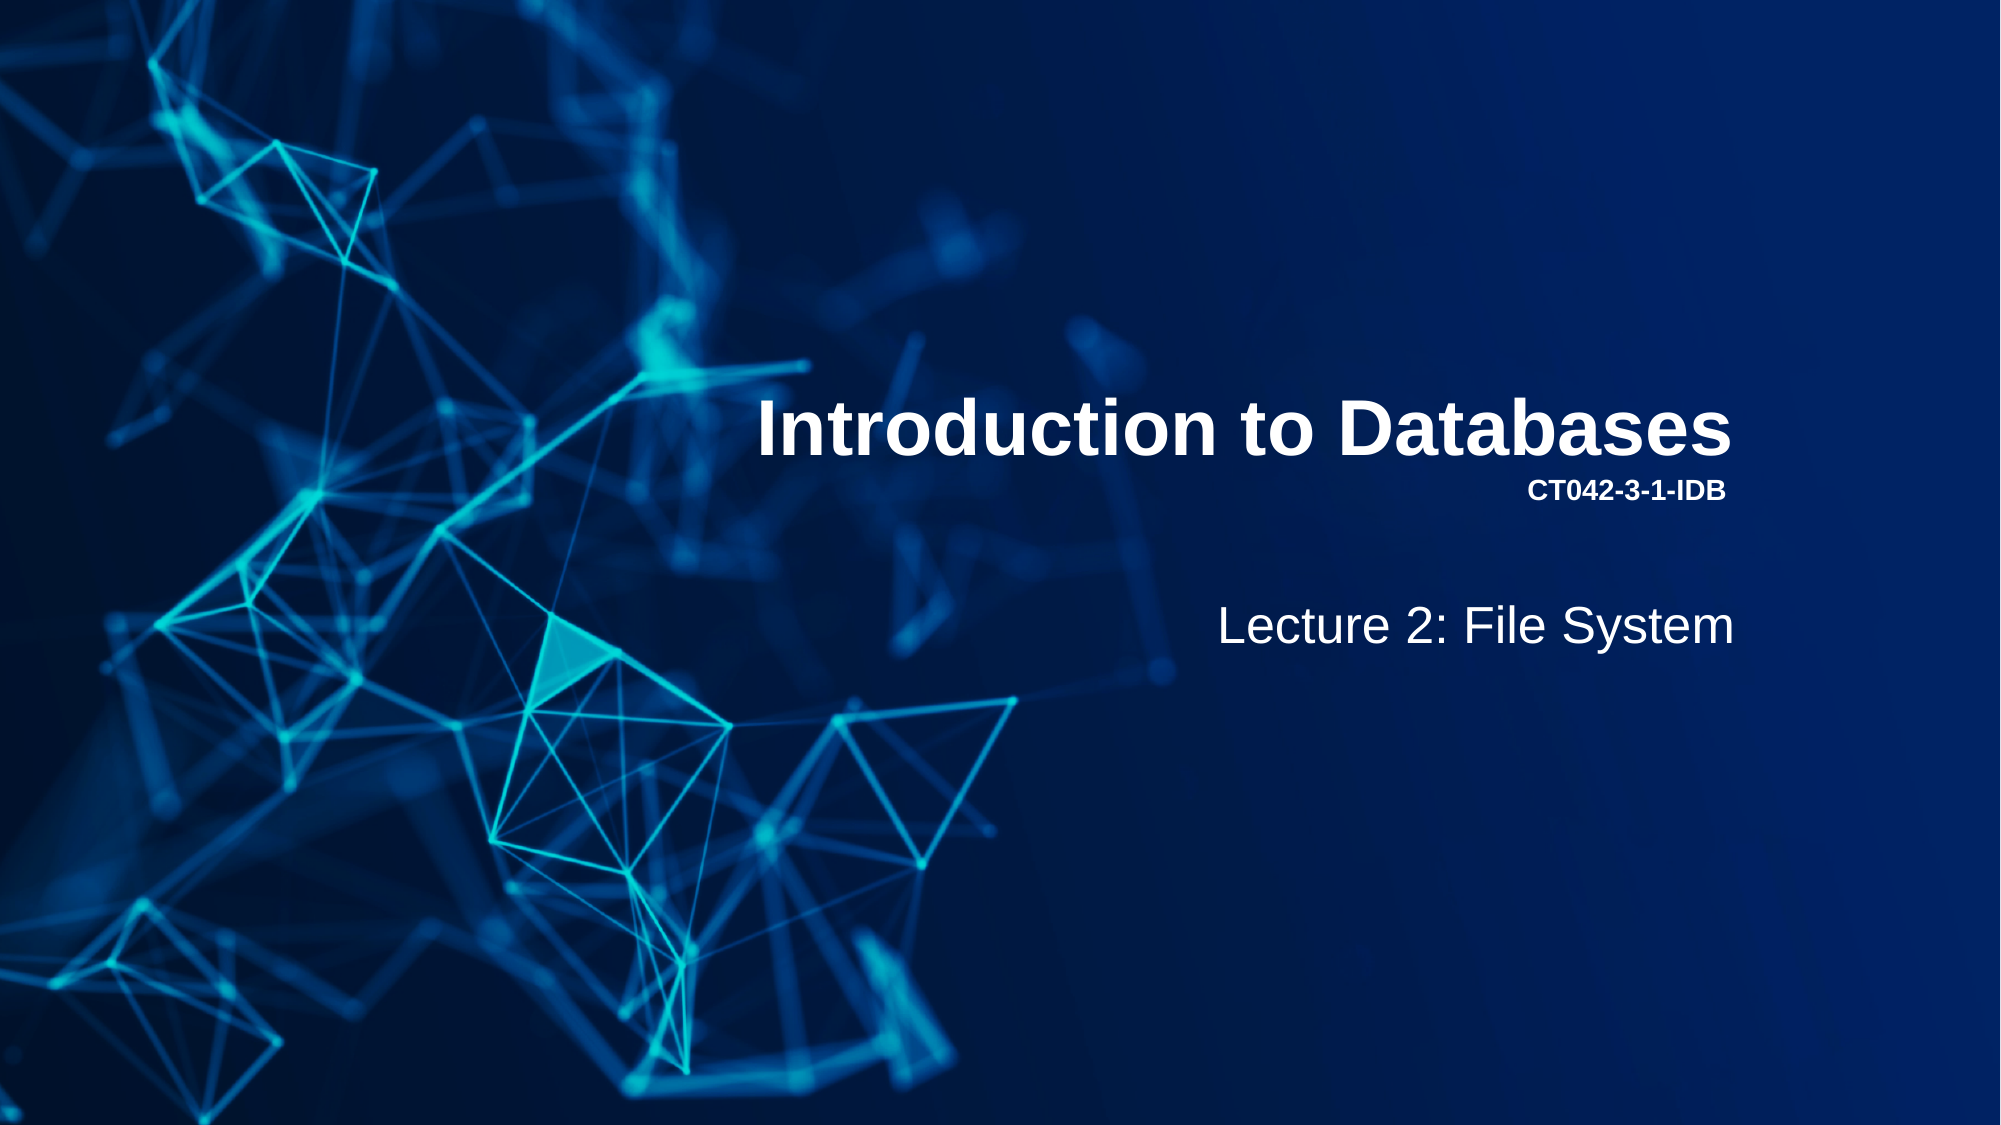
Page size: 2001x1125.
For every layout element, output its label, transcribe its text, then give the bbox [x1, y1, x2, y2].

picture [0, 0, 2001, 1125]
subtitle Lecture 2: File System [639, 584, 1750, 872]
title Introduction to Databases CT042-3-1-IDB [641, 339, 1750, 543]
